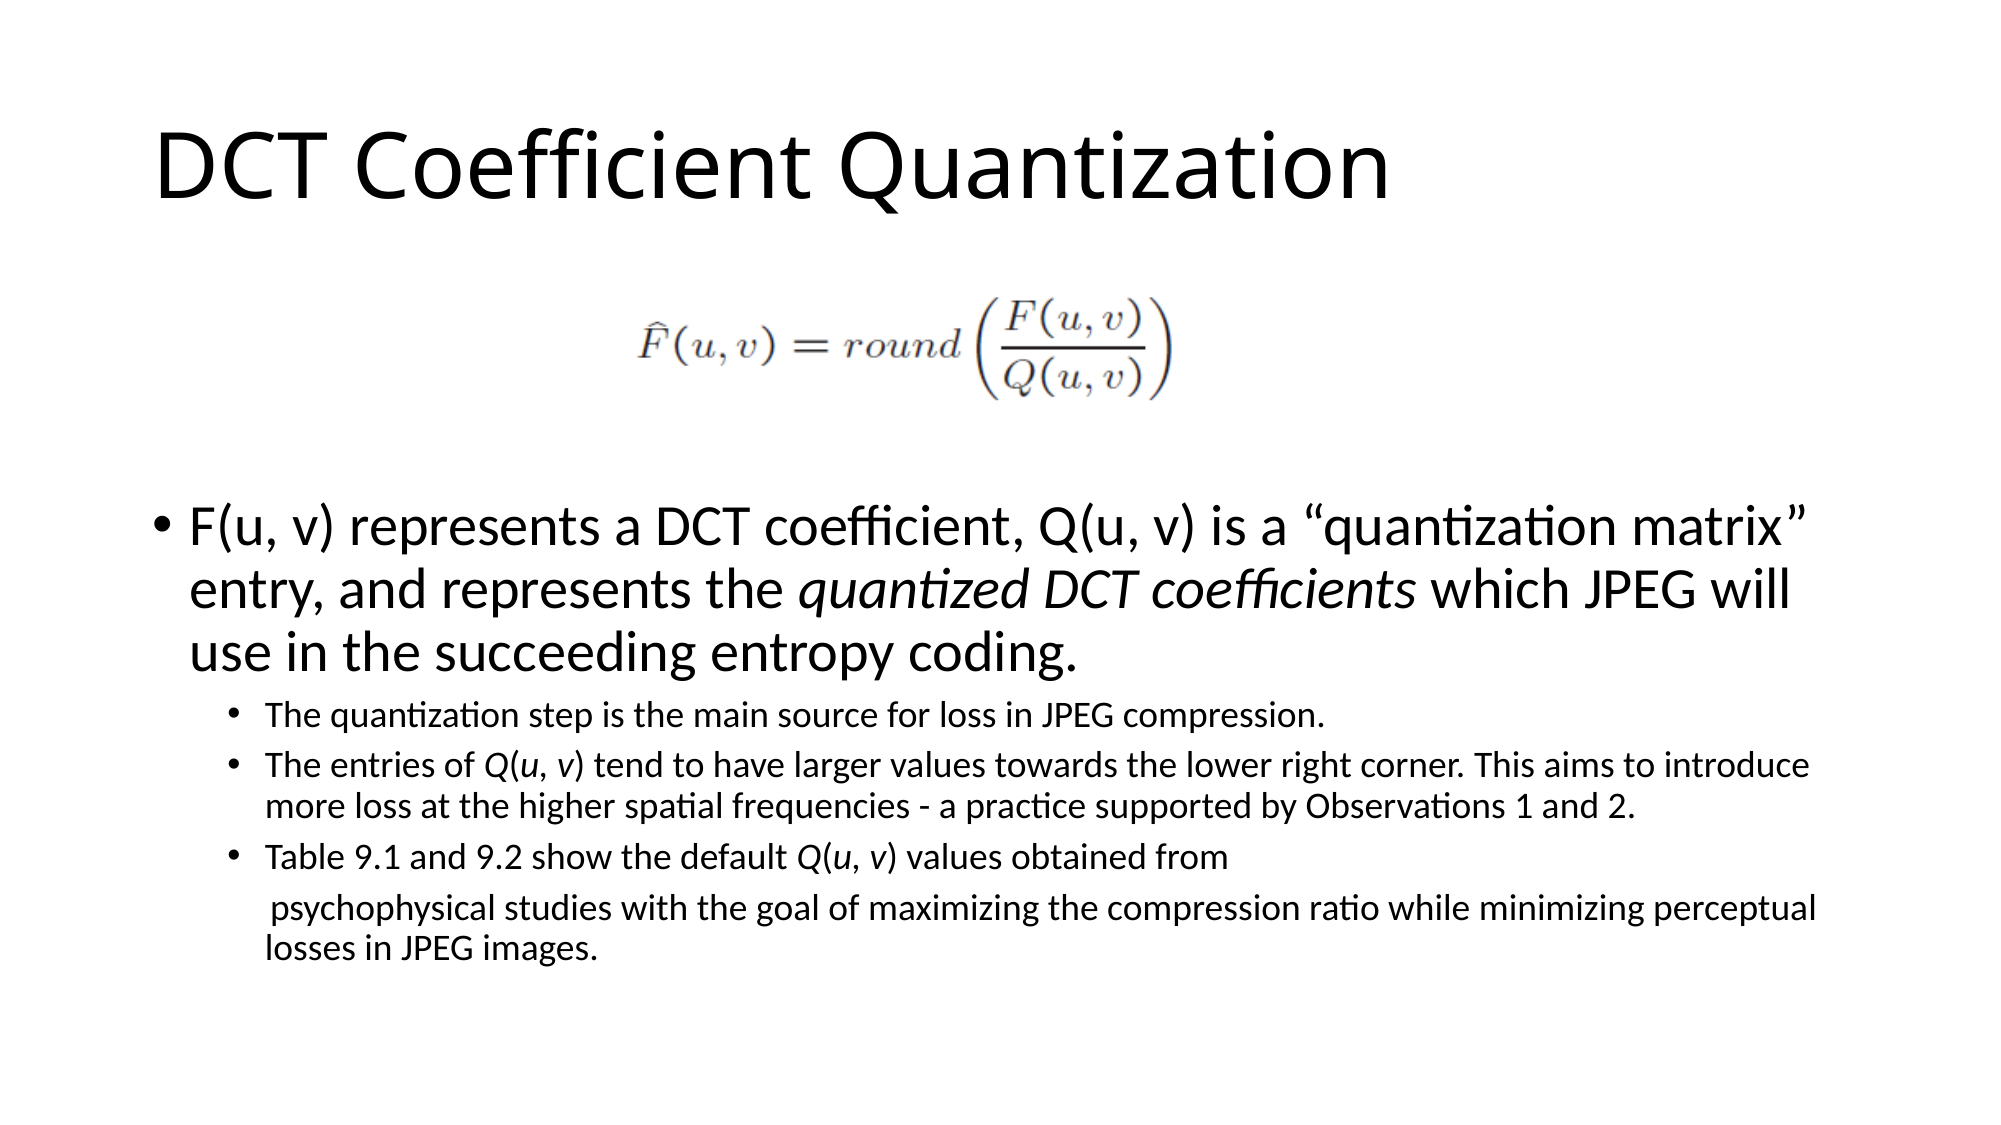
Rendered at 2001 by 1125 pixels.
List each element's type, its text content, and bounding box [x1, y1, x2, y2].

list F(u, v) represents a DCT coefficient, Q(u, v) is a “quantization matrix” entry, and represents the quantized DCT coefficients which JPEG will use in the succeeding entropy coding. The quantization step is the main source for loss in JPEG compression. The entries of Q(u, v) tend to have larger values towards the lower right corner. This aims to introduce more loss at the higher spatial frequencies - a practice supported by Observations 1 and 2. Table 9.1 and 9.2 show the default Q(u, v) values obtained from psychophysical studies with the goal of maximizing the compression ratio while minimizing perceptual losses in JPEG images. [137, 299, 1863, 1014]
title DCT Coefficient Quantization [137, 59, 1863, 278]
picture [631, 296, 1208, 415]
